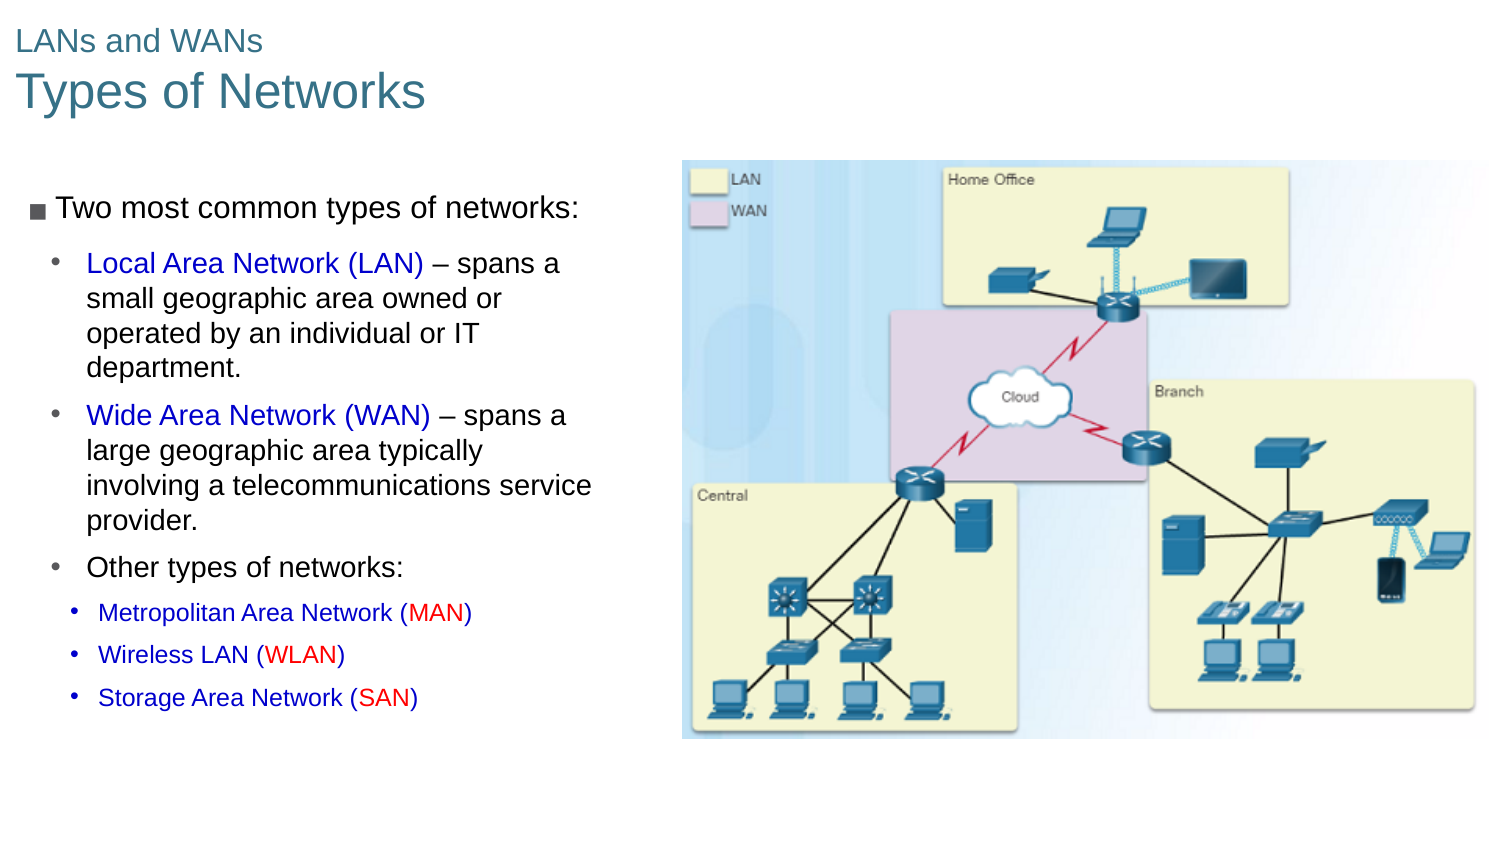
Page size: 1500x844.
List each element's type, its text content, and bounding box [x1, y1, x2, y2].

picture [681, 160, 1489, 739]
title LANs and WANs Types of Networks [0, 6, 1500, 131]
list Two most common types of networks: Local Area Network (LAN) – spans a small geographic area owned or operated by an individual or IT department. Wide Area Network (WAN) – spans a large geographic area typically involving a telecommunications service provider. Other types of networks: Metropolitan Area Network (MAN) Wireless LAN (WLAN) Storage Area Network (SAN) [12, 180, 624, 739]
